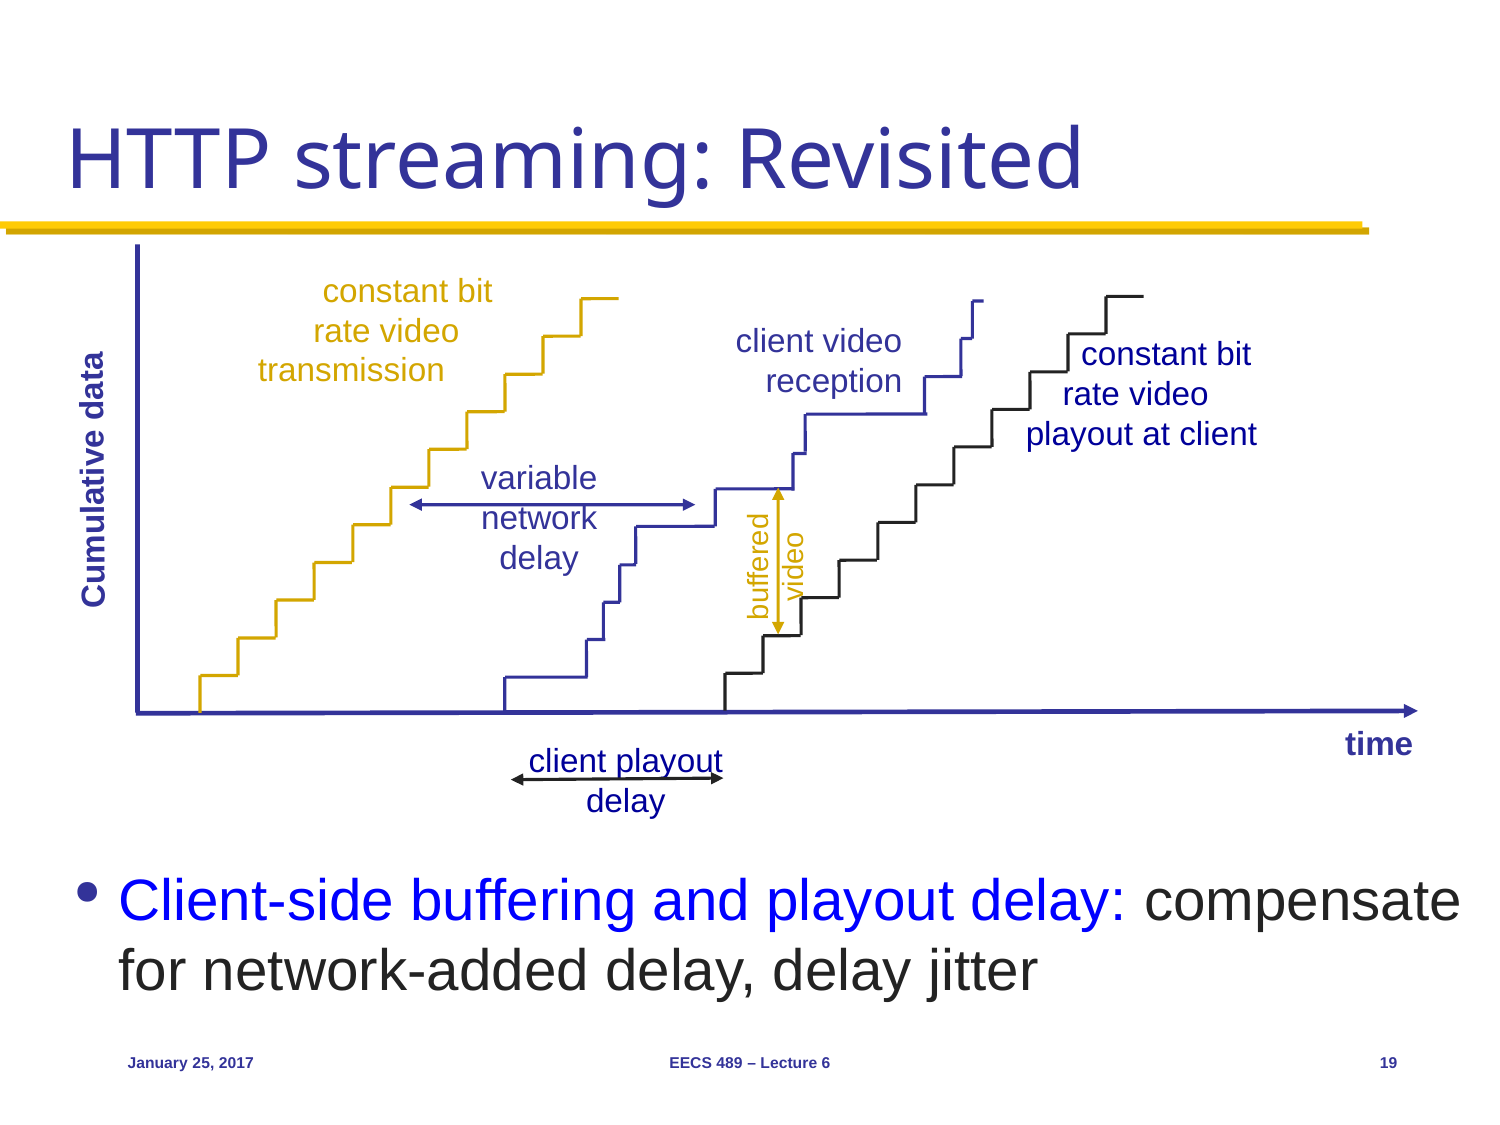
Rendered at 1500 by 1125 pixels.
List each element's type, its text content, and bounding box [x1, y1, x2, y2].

footer EECS 489 – Lecture 6 [512, 1024, 988, 1101]
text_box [487, 296, 1279, 829]
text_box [731, 487, 818, 636]
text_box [199, 298, 480, 714]
text_box [1283, 704, 1418, 714]
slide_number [112, 1024, 426, 1101]
list Client-side buffering and playout delay: compensate for network-added delay, delay jitter [61, 854, 1500, 1000]
text_box Cumulative data [61, 302, 119, 624]
text_box constant bit rate video transmission [243, 261, 518, 297]
title HTTP streaming: Revisited [49, 24, 1451, 213]
text_box time [1330, 714, 1429, 770]
slide_number 19 [1312, 1024, 1413, 1101]
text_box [409, 300, 482, 715]
